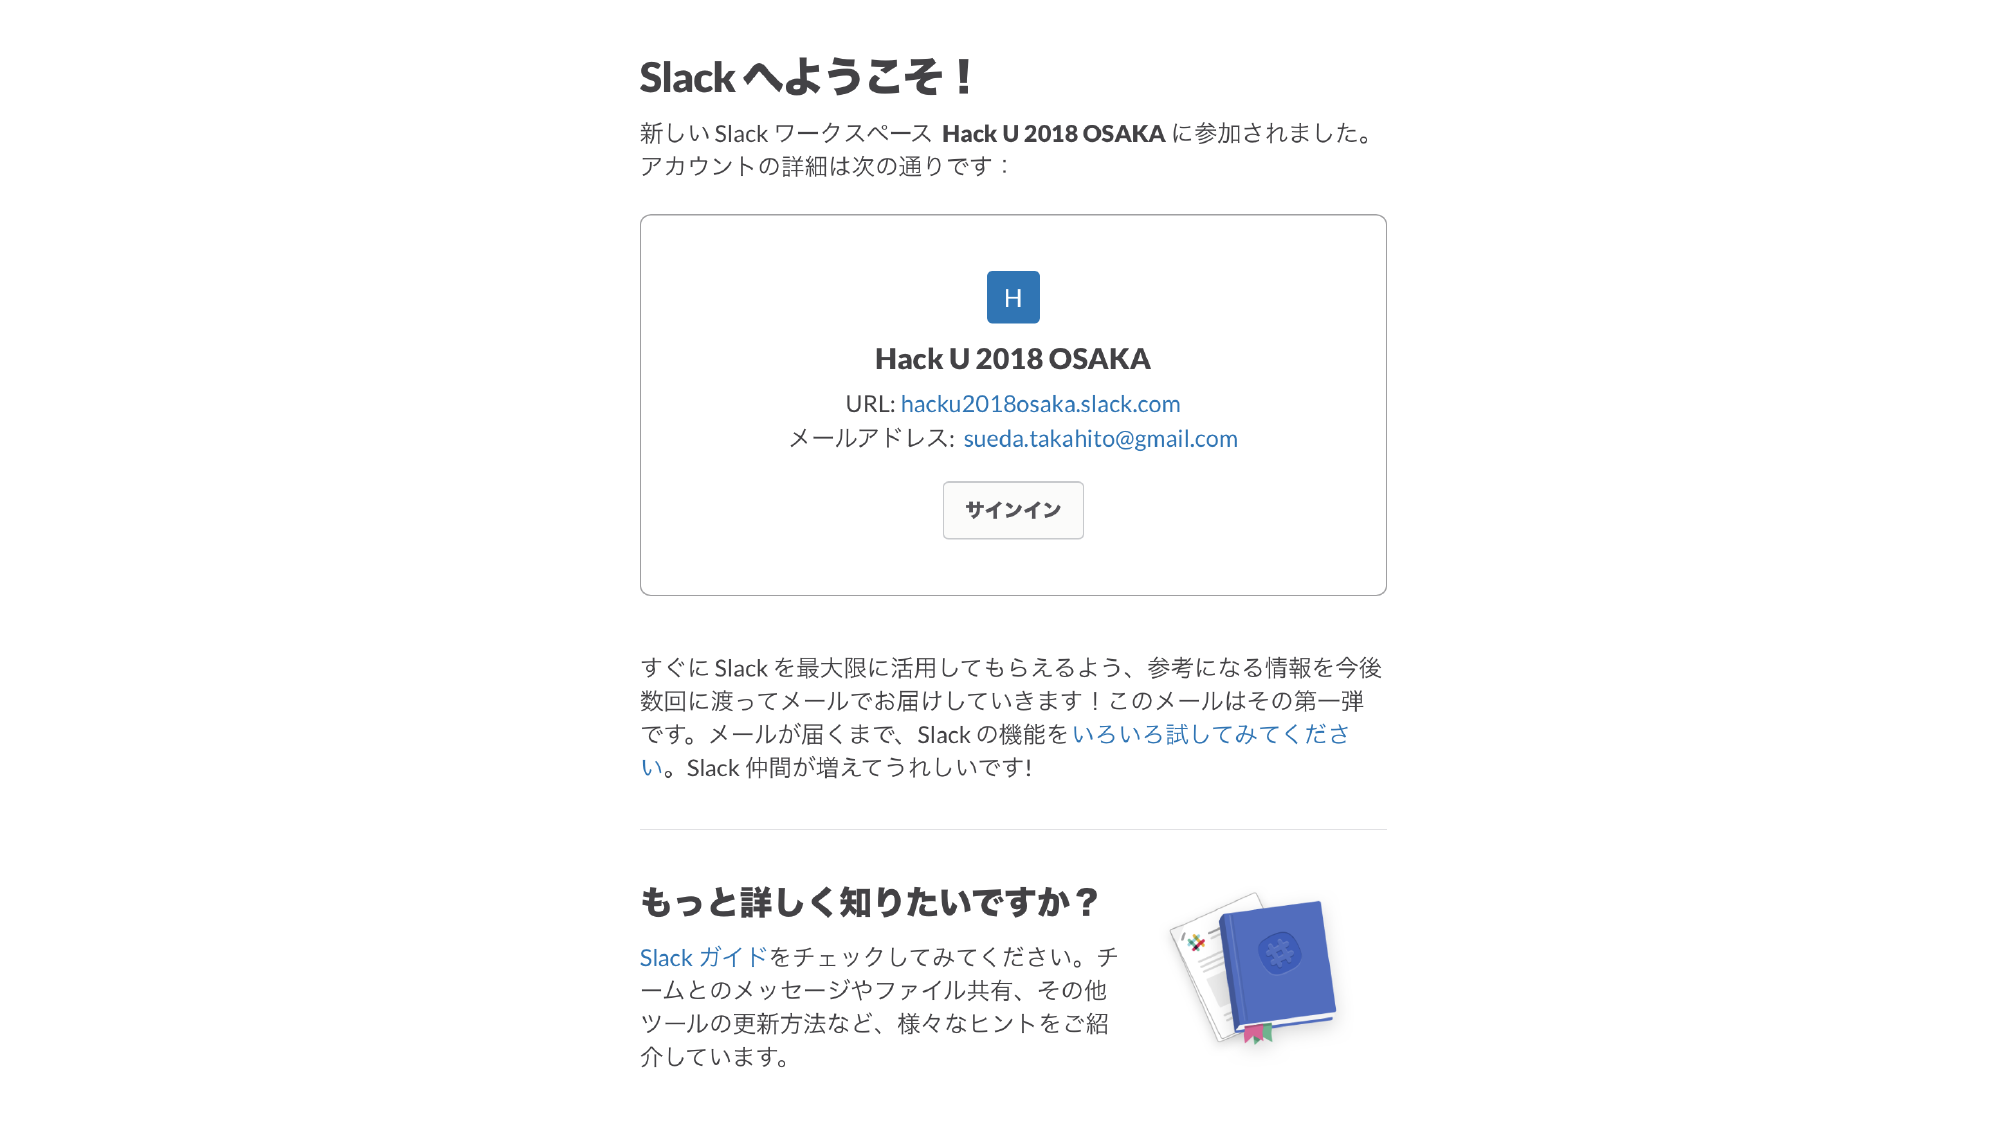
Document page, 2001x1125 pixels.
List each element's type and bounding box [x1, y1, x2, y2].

picture [434, 0, 1566, 1125]
